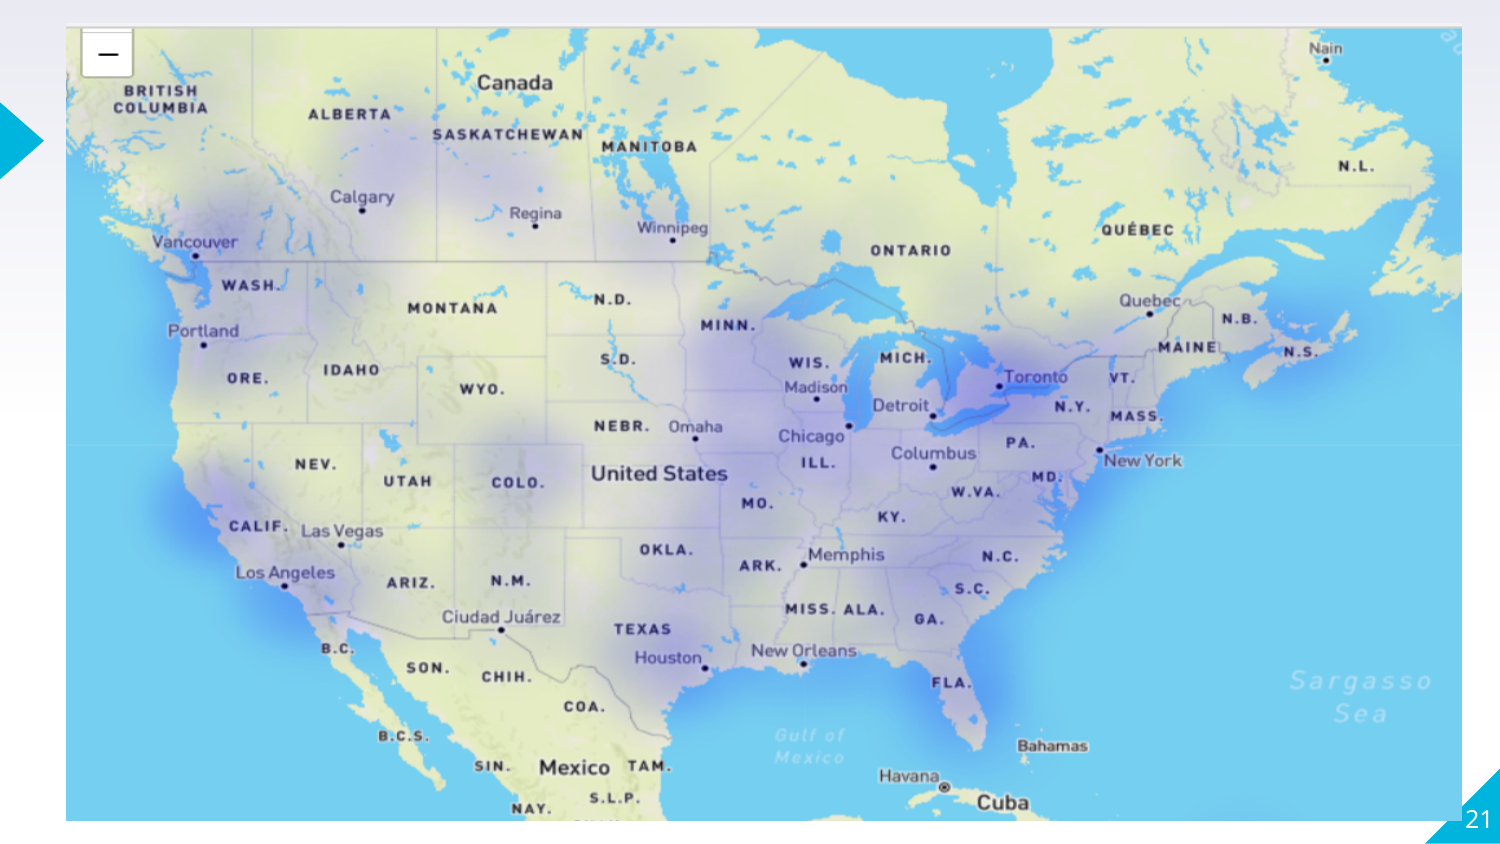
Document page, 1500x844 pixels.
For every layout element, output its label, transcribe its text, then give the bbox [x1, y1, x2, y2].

slide_number 21 [1418, 760, 1494, 838]
picture [66, 23, 1462, 821]
